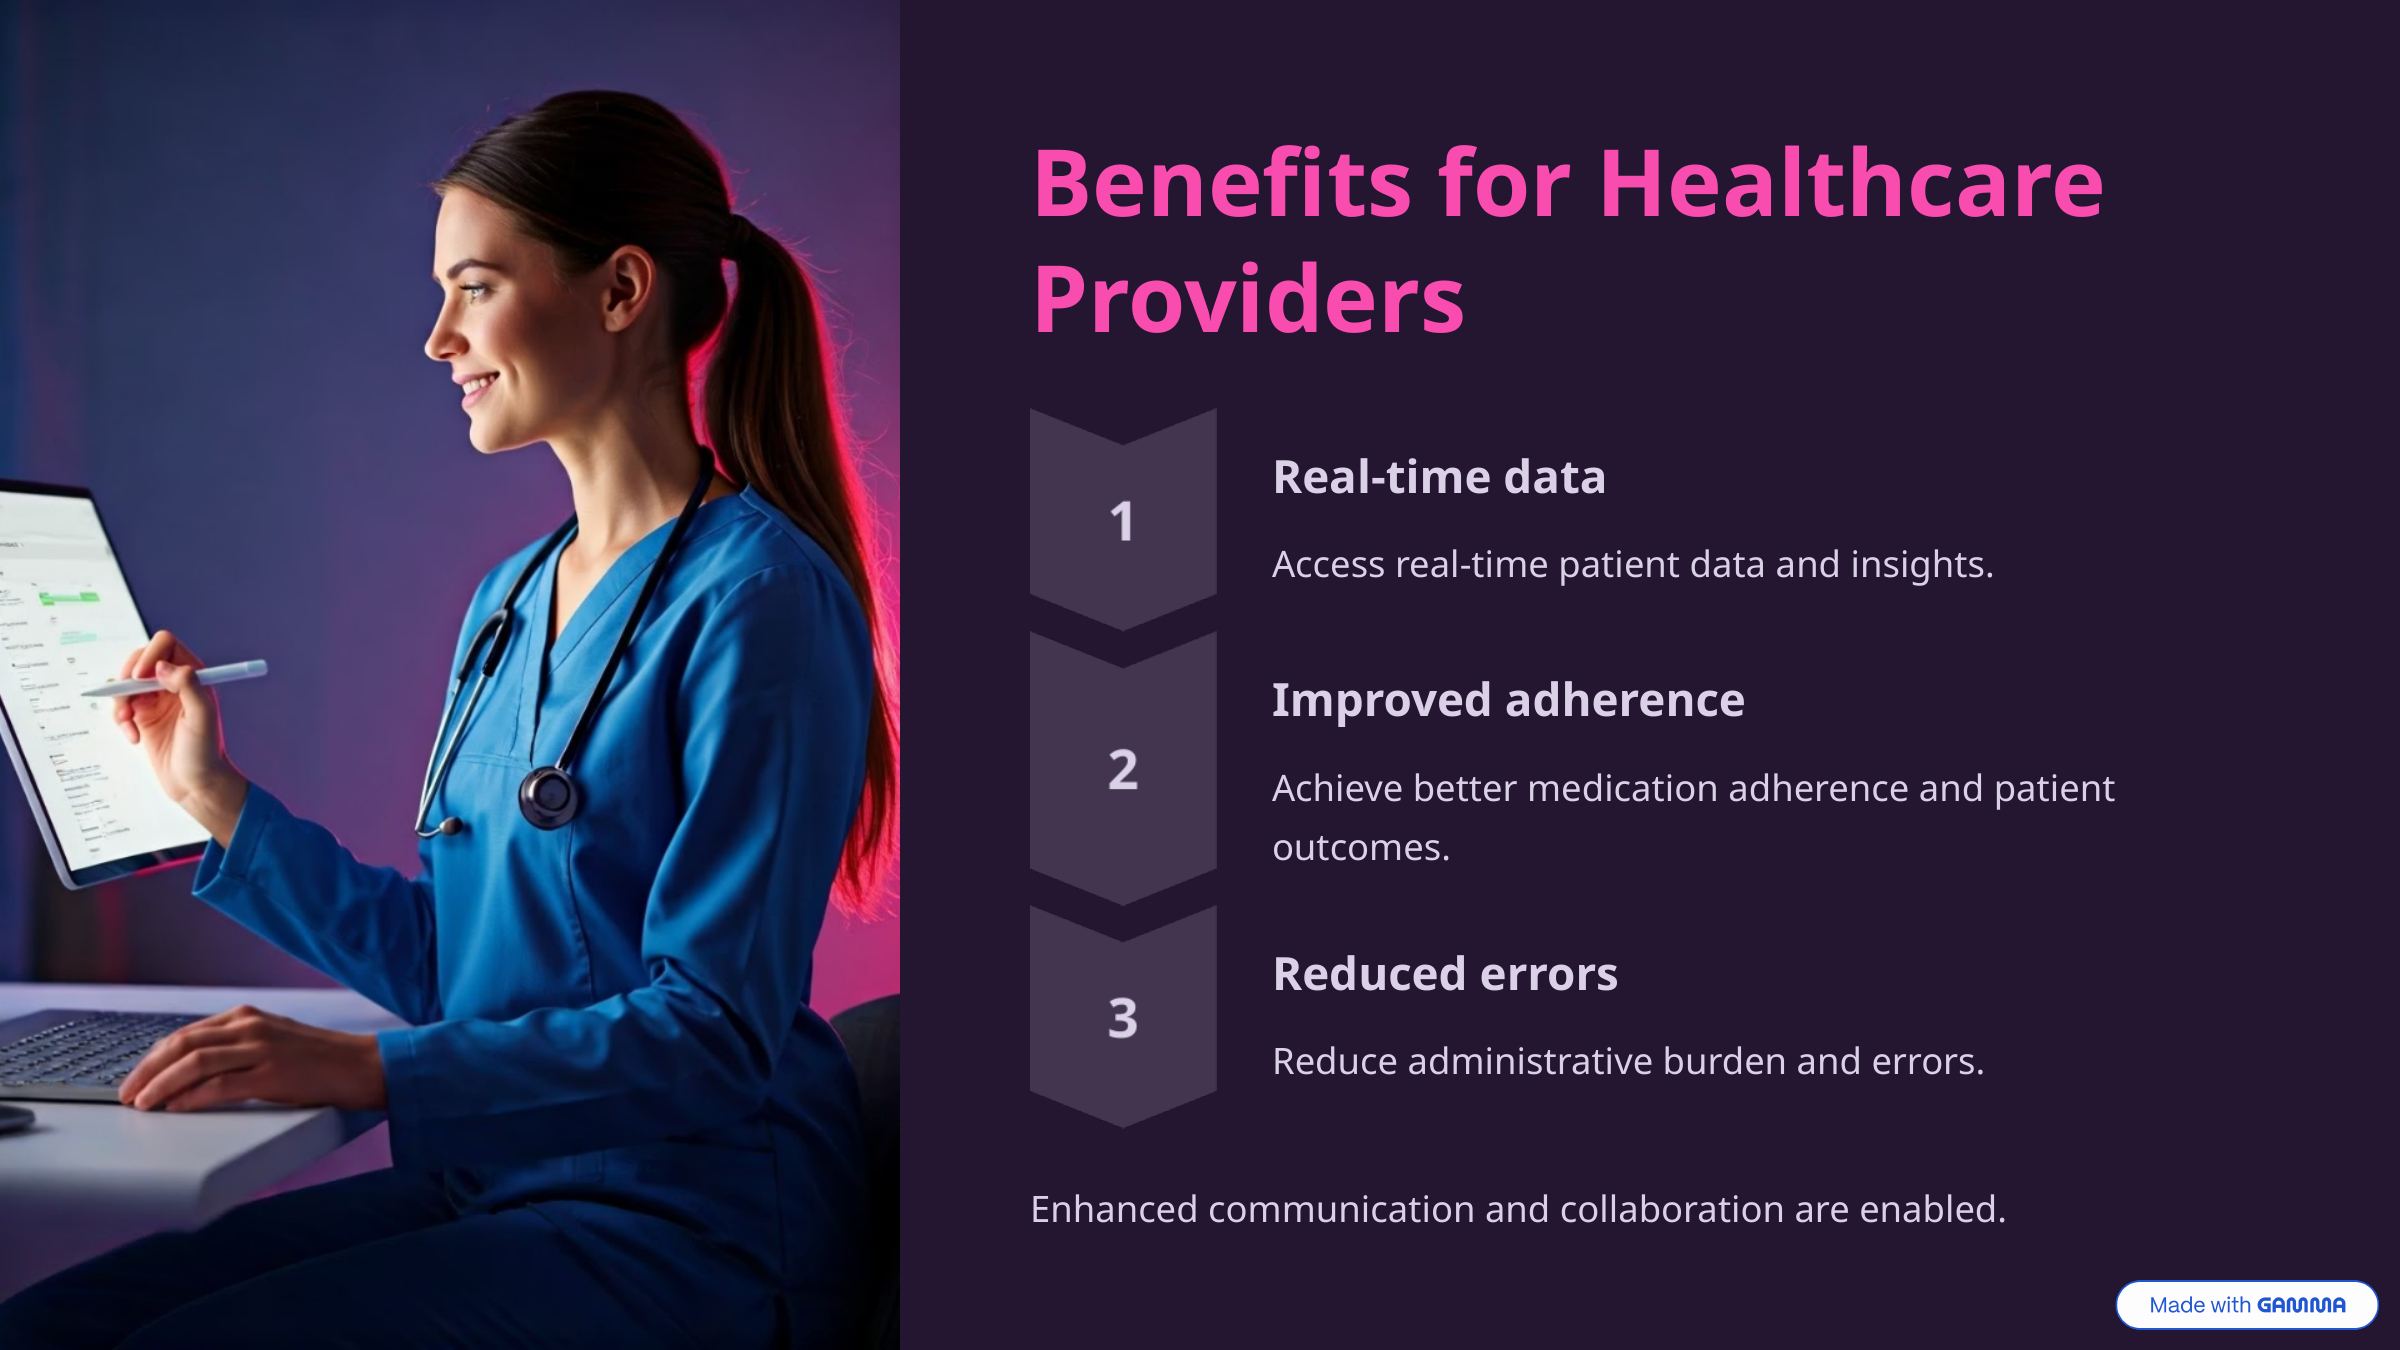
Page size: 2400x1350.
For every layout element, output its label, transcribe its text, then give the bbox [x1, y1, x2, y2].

text_box Improved adherence [1271, 668, 1738, 727]
picture [1030, 408, 1217, 1129]
text_box Real-time data [1271, 445, 1738, 504]
picture [0, 0, 900, 1350]
text_box Access real-time patient data and insights. [1272, 525, 2270, 586]
text_box Benefits for Healthcare Providers [1030, 119, 2270, 353]
picture [2106, 1271, 2389, 1339]
text_box Reduce administrative burden and errors. [1272, 1023, 2270, 1083]
text_box Reduced errors [1271, 942, 1738, 1001]
text_box Achieve better medication adherence and patient outcomes. [1272, 749, 2270, 869]
text_box Enhanced communication and collaboration are enabled. [1030, 1170, 2270, 1230]
